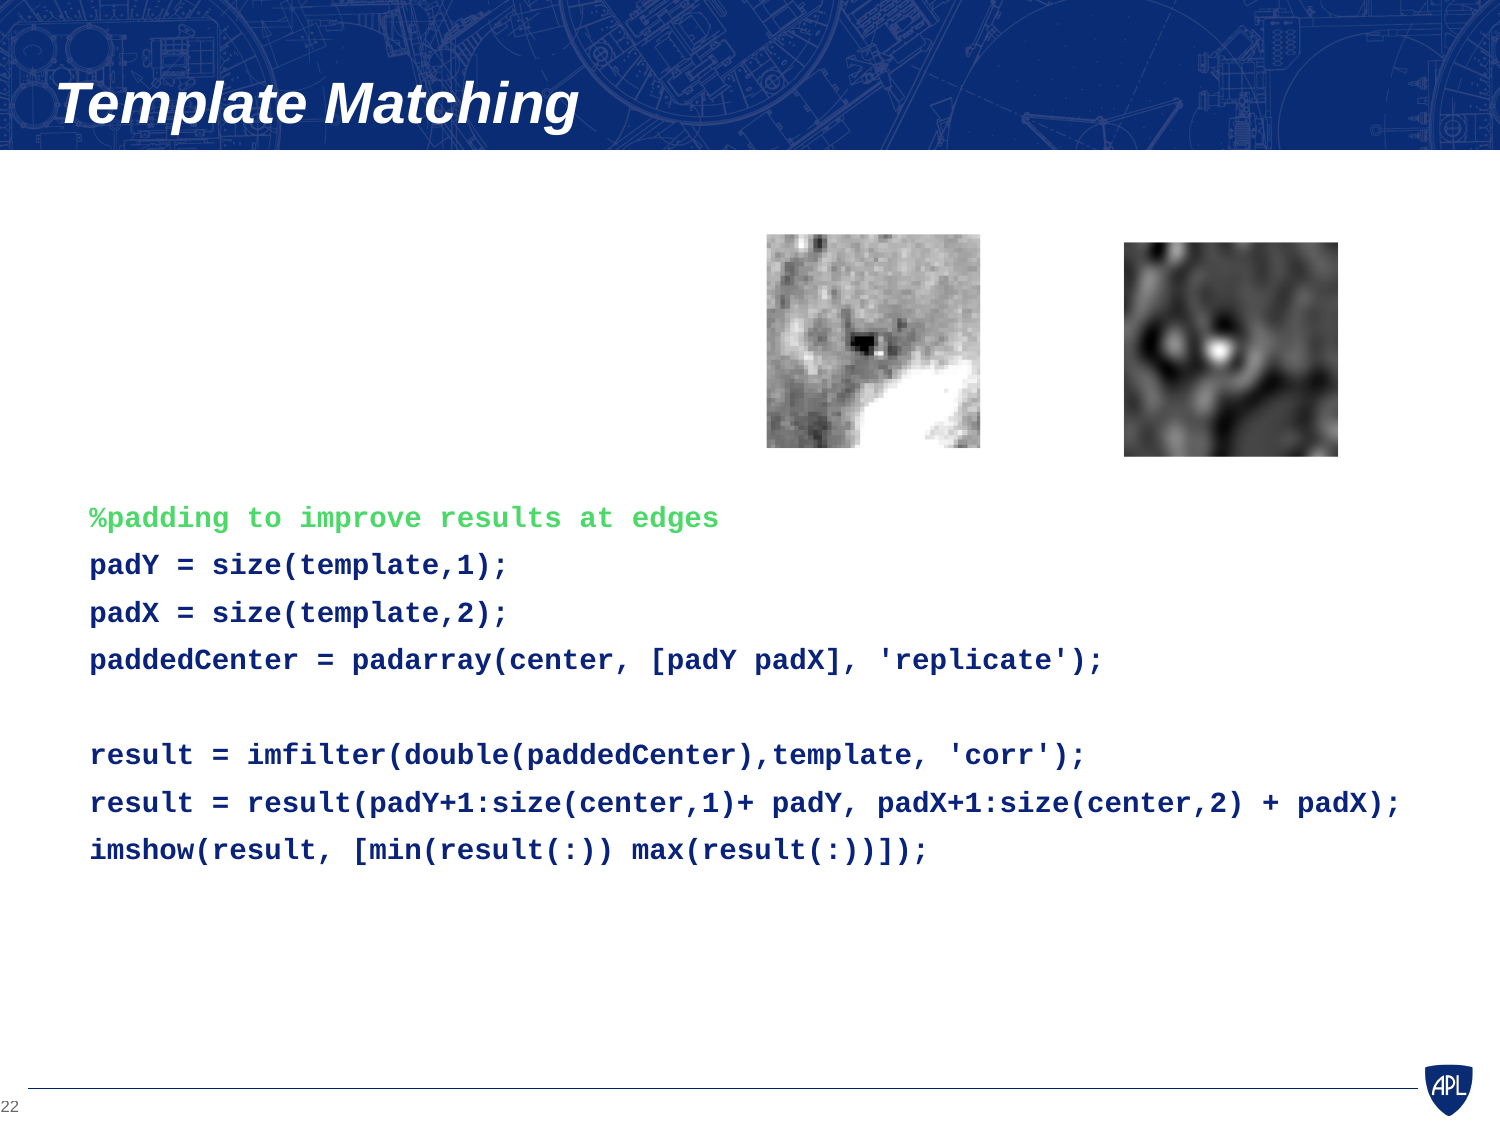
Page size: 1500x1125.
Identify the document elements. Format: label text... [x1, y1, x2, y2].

title Template Matching [39, 11, 1478, 144]
picture [1009, 203, 1452, 557]
picture [1419, 1059, 1479, 1121]
picture [750, 221, 994, 462]
list %padding to improve results at edges padY = size(template,1); padX = size(template,2); paddedCenter = padarray(center, [padY padX], 'replicate'); result = imfilter(double(paddedCenter),template, 'corr'); result = result(padY+1:size(center,1)+ padY, padX+1:size(center,2) + padX); imshow(result, [min(result(:)) max(result(:))]); [74, 490, 1424, 1053]
picture [0, 0, 1500, 150]
